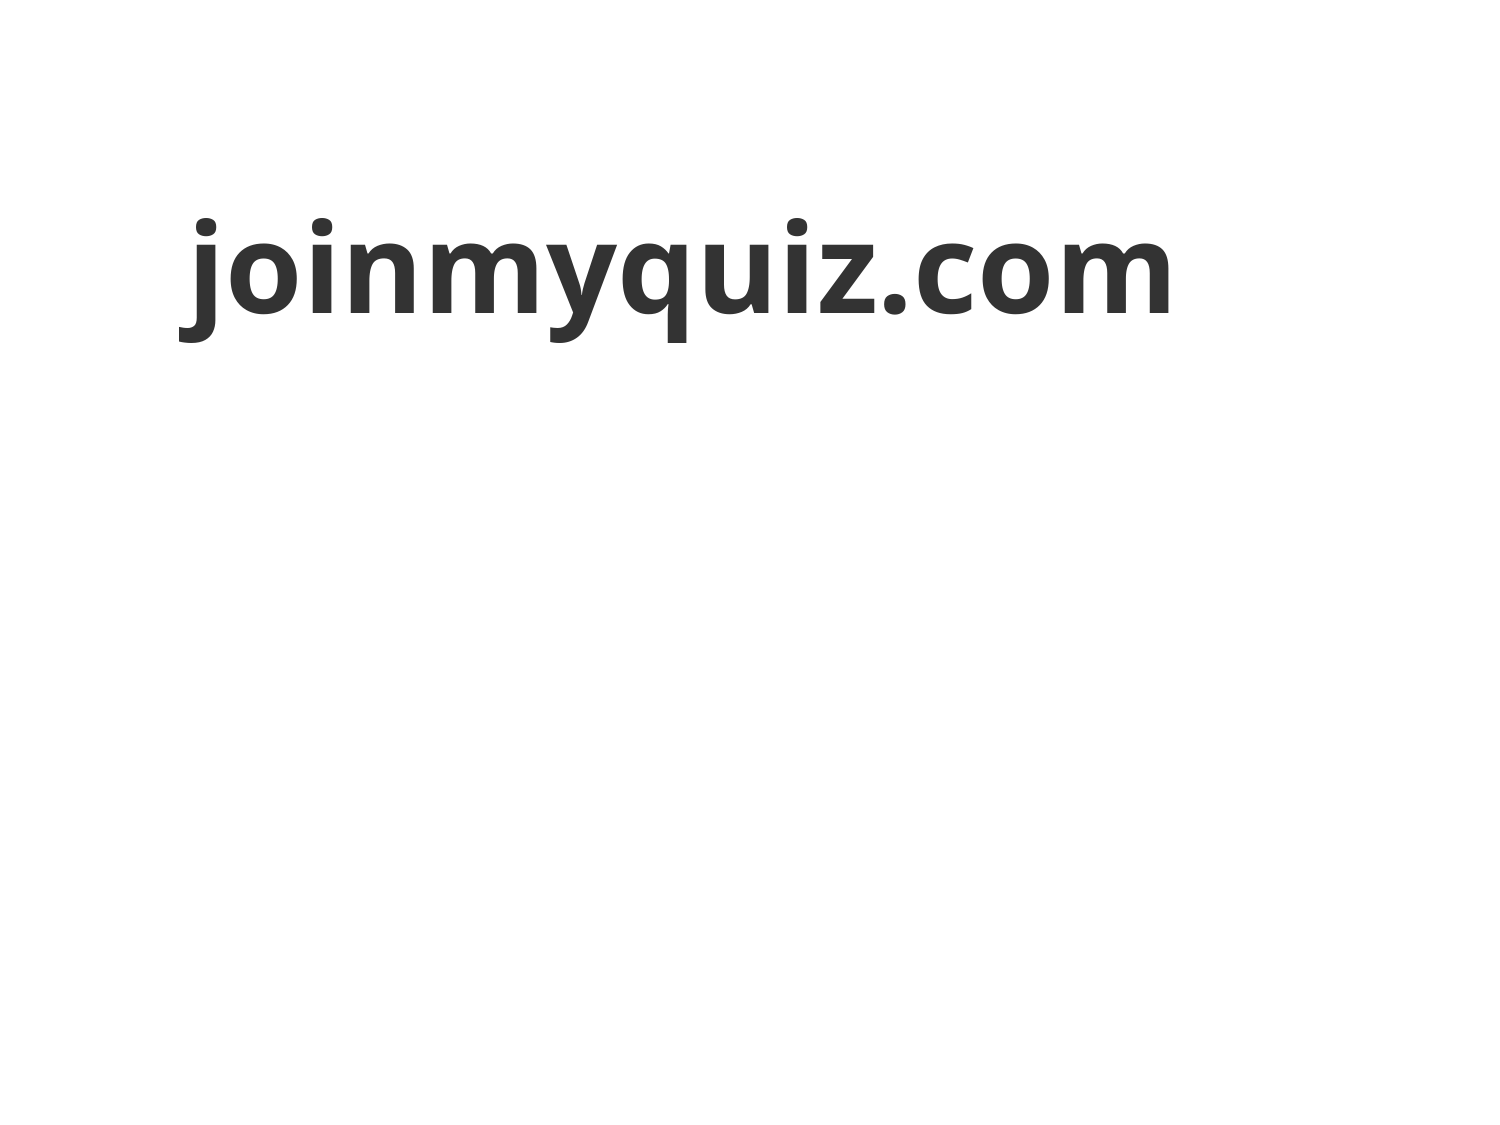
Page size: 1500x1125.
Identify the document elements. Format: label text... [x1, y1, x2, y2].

text_box joinmyquiz.com [173, 181, 1194, 346]
